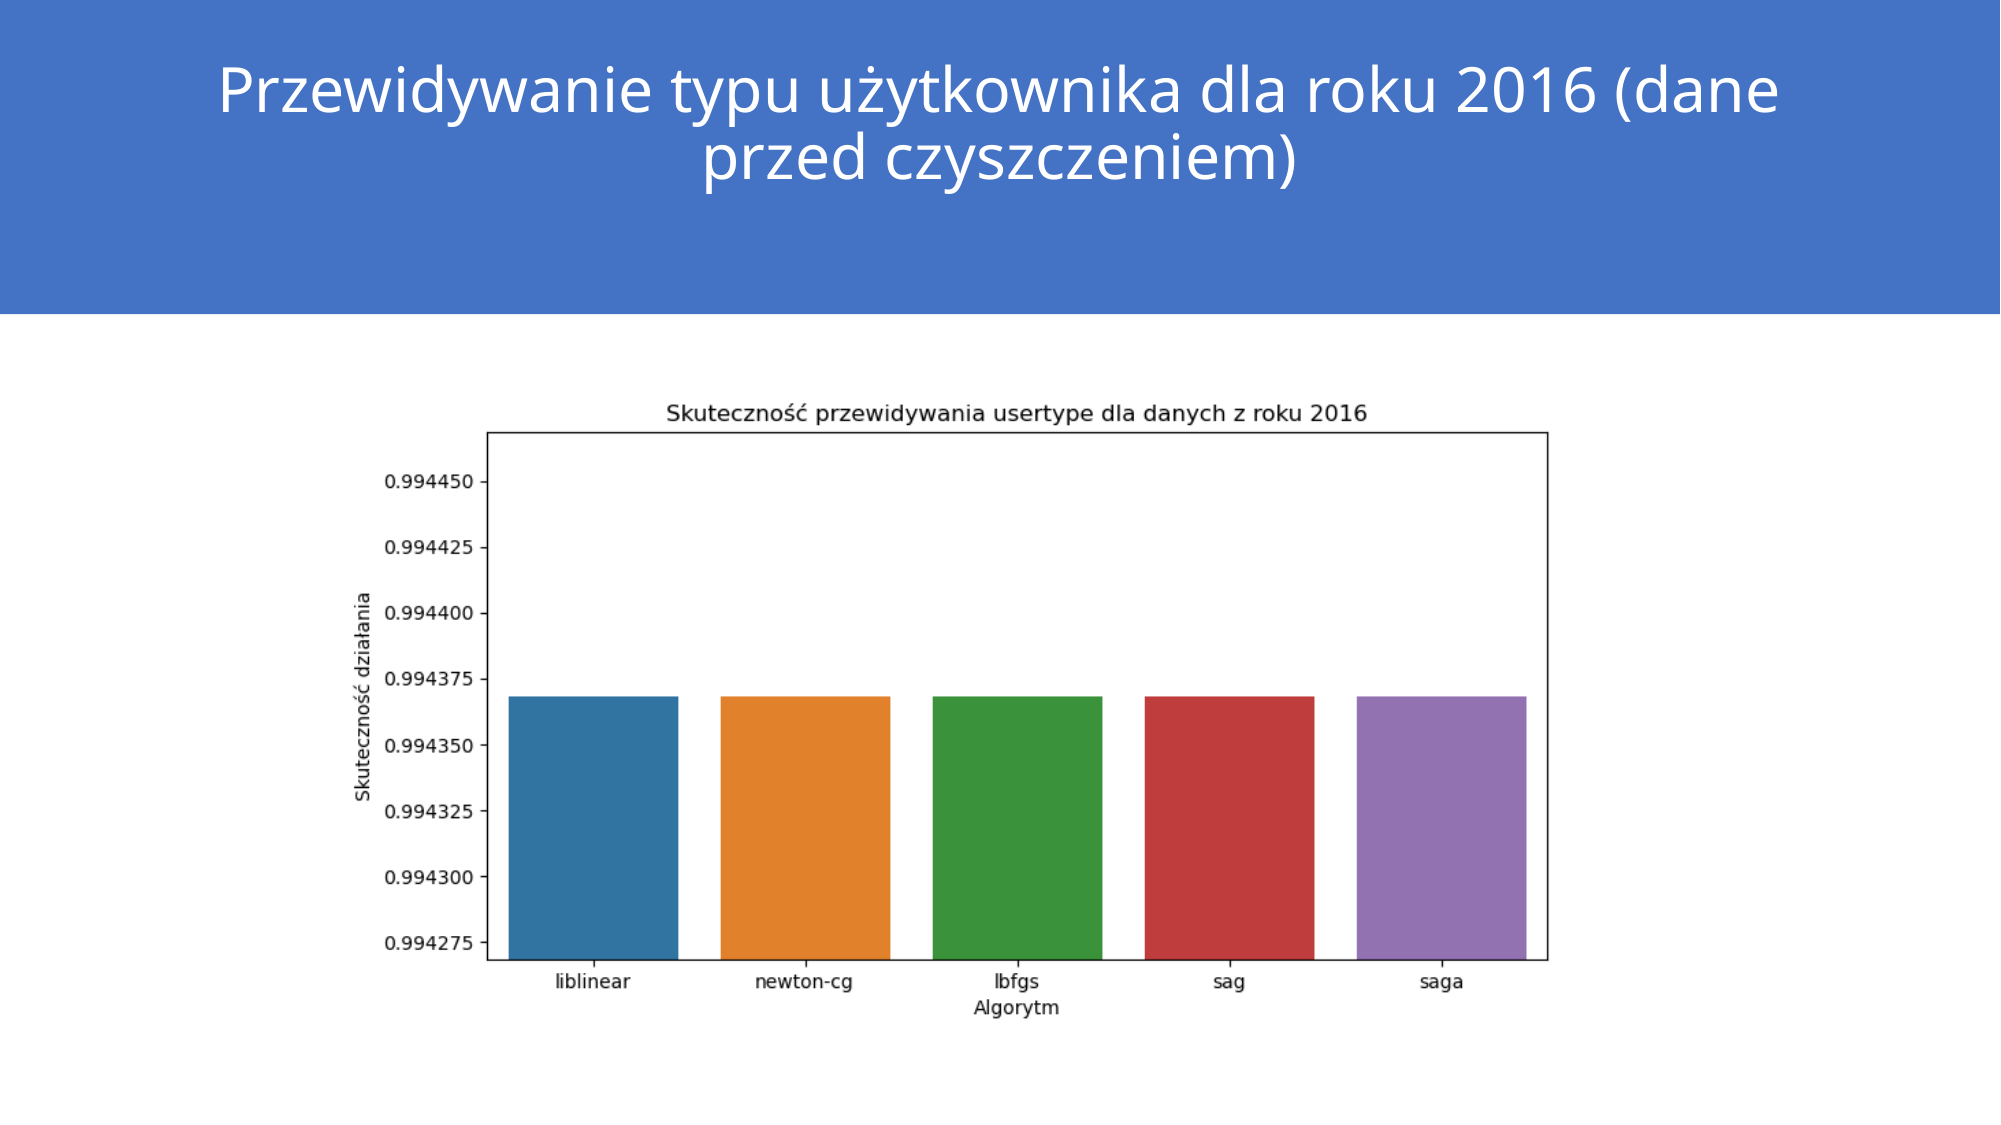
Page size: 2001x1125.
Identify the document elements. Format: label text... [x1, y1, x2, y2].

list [316, 350, 1684, 1035]
text_box [0, 0, 2000, 315]
title Przewidywanie typu użytkownika dla roku 2016 (dane przed czyszczeniem) [137, 47, 1863, 201]
